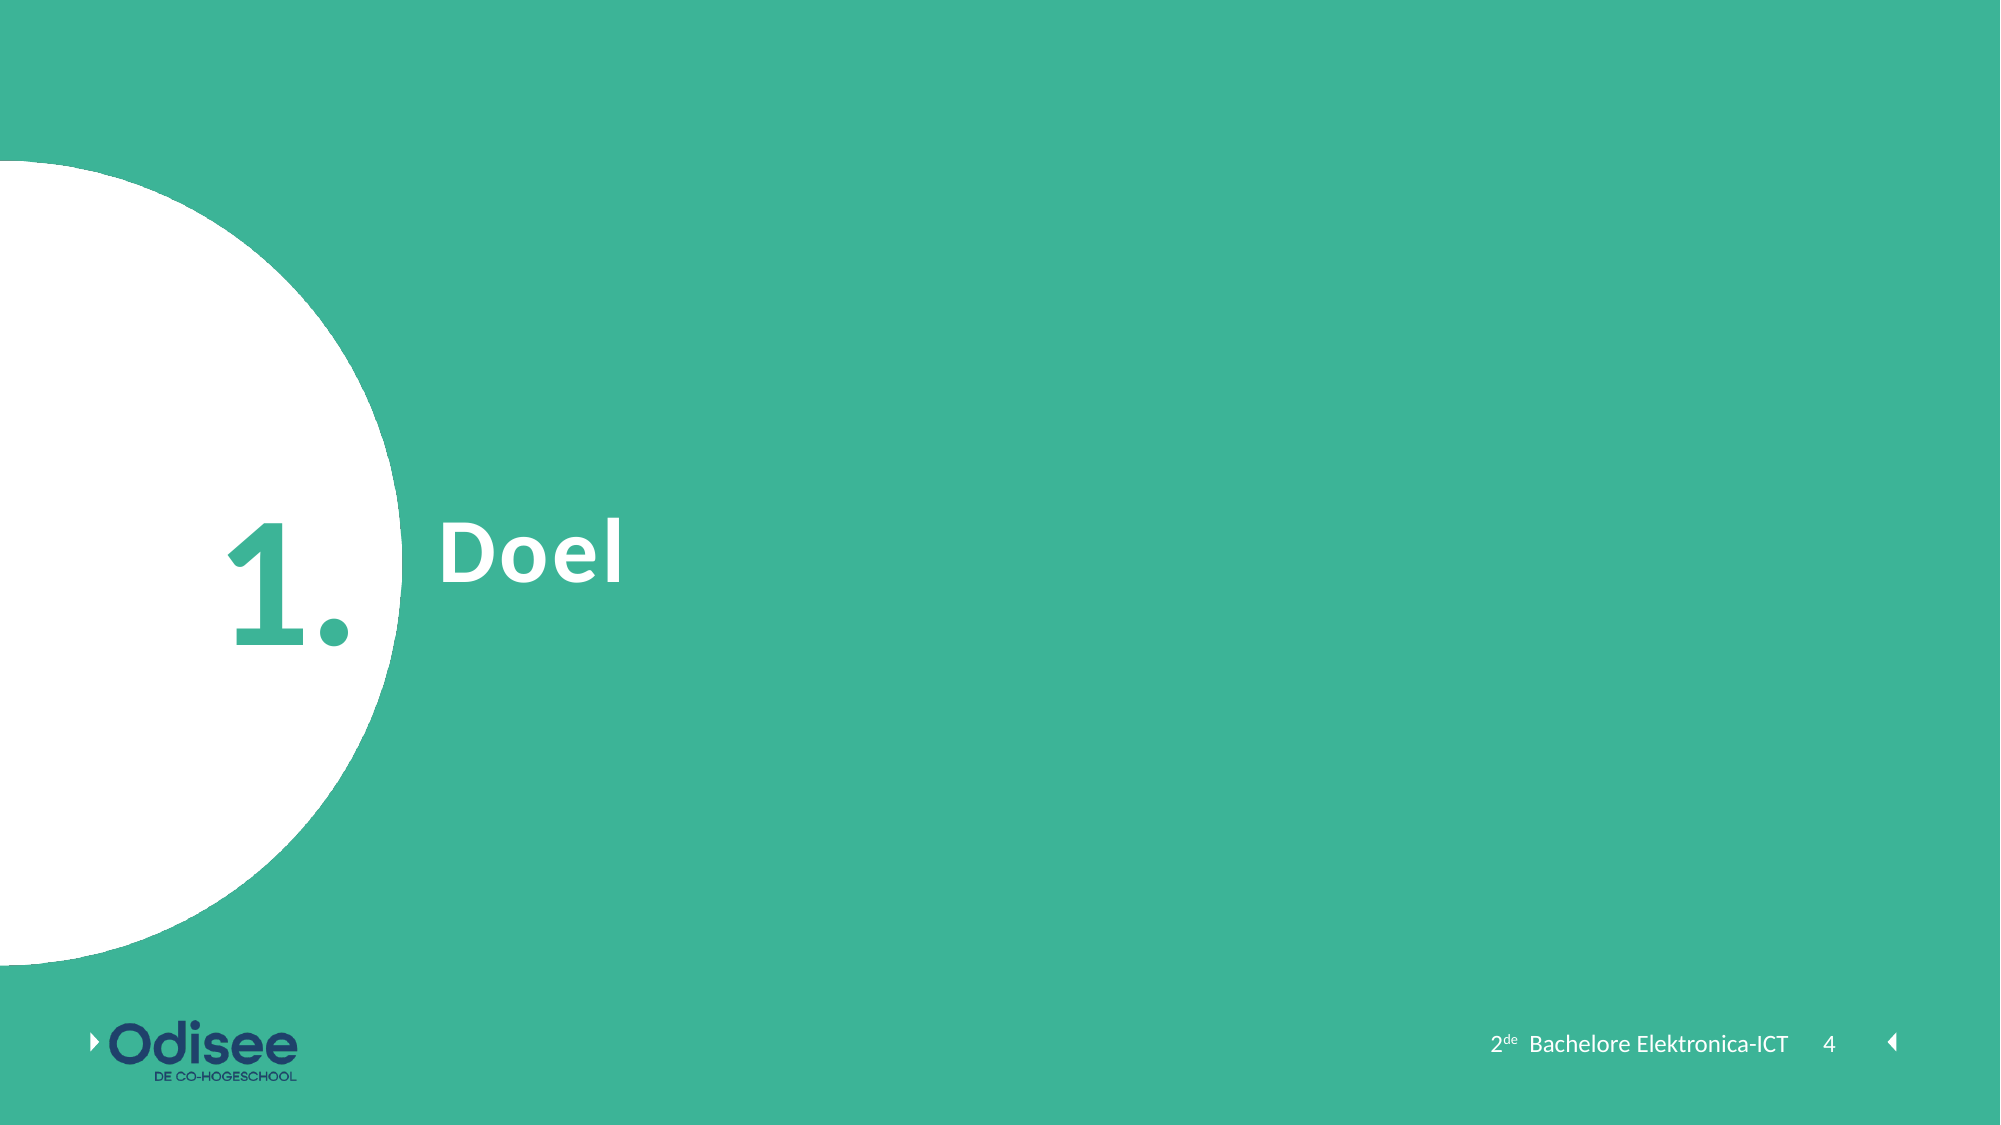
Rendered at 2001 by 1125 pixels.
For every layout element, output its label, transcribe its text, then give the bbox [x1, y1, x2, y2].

picture [0, 155, 408, 970]
picture [108, 1020, 298, 1081]
list 1. [87, 221, 361, 683]
slide_number 4 [1823, 1027, 1871, 1088]
title Doel [438, 365, 1712, 600]
footer 2de Bachelore Elektronica-ICT [366, 1027, 1790, 1088]
